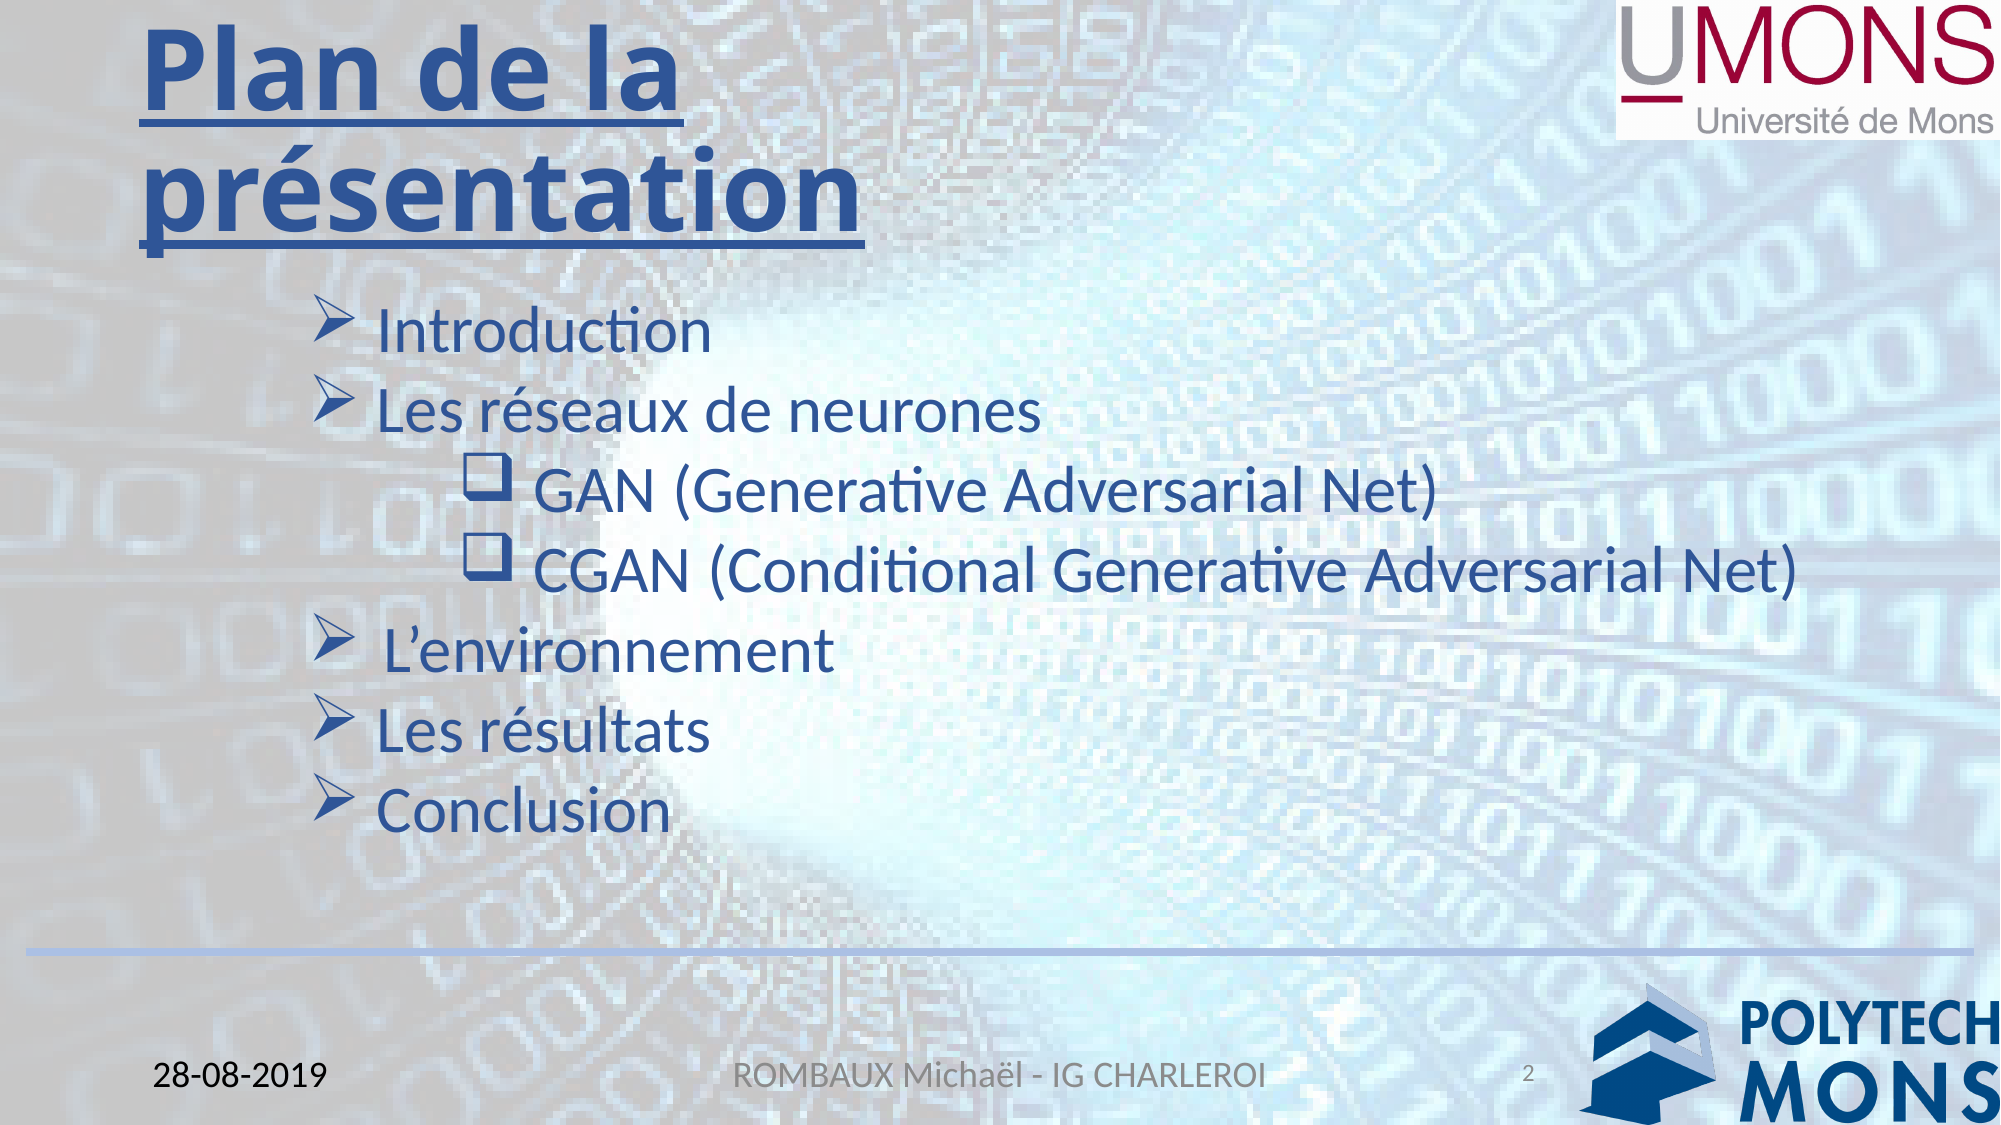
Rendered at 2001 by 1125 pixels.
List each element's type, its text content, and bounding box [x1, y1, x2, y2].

picture [1579, 983, 2000, 1125]
footer ROMBAUX Michaël - IG CHARLEROI [662, 1042, 1338, 1103]
picture [1616, 0, 2000, 140]
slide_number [137, 1042, 588, 1103]
slide_number 2 [1406, 1042, 1550, 1102]
title Plan de la présentation [123, 0, 1289, 270]
text_box Introduction Les réseaux de neurones GAN (Generative Adversarial Net) CGAN (Conditional Generative Adversarial Net) L’environnement Les résultats Conclusion [293, 278, 1947, 854]
